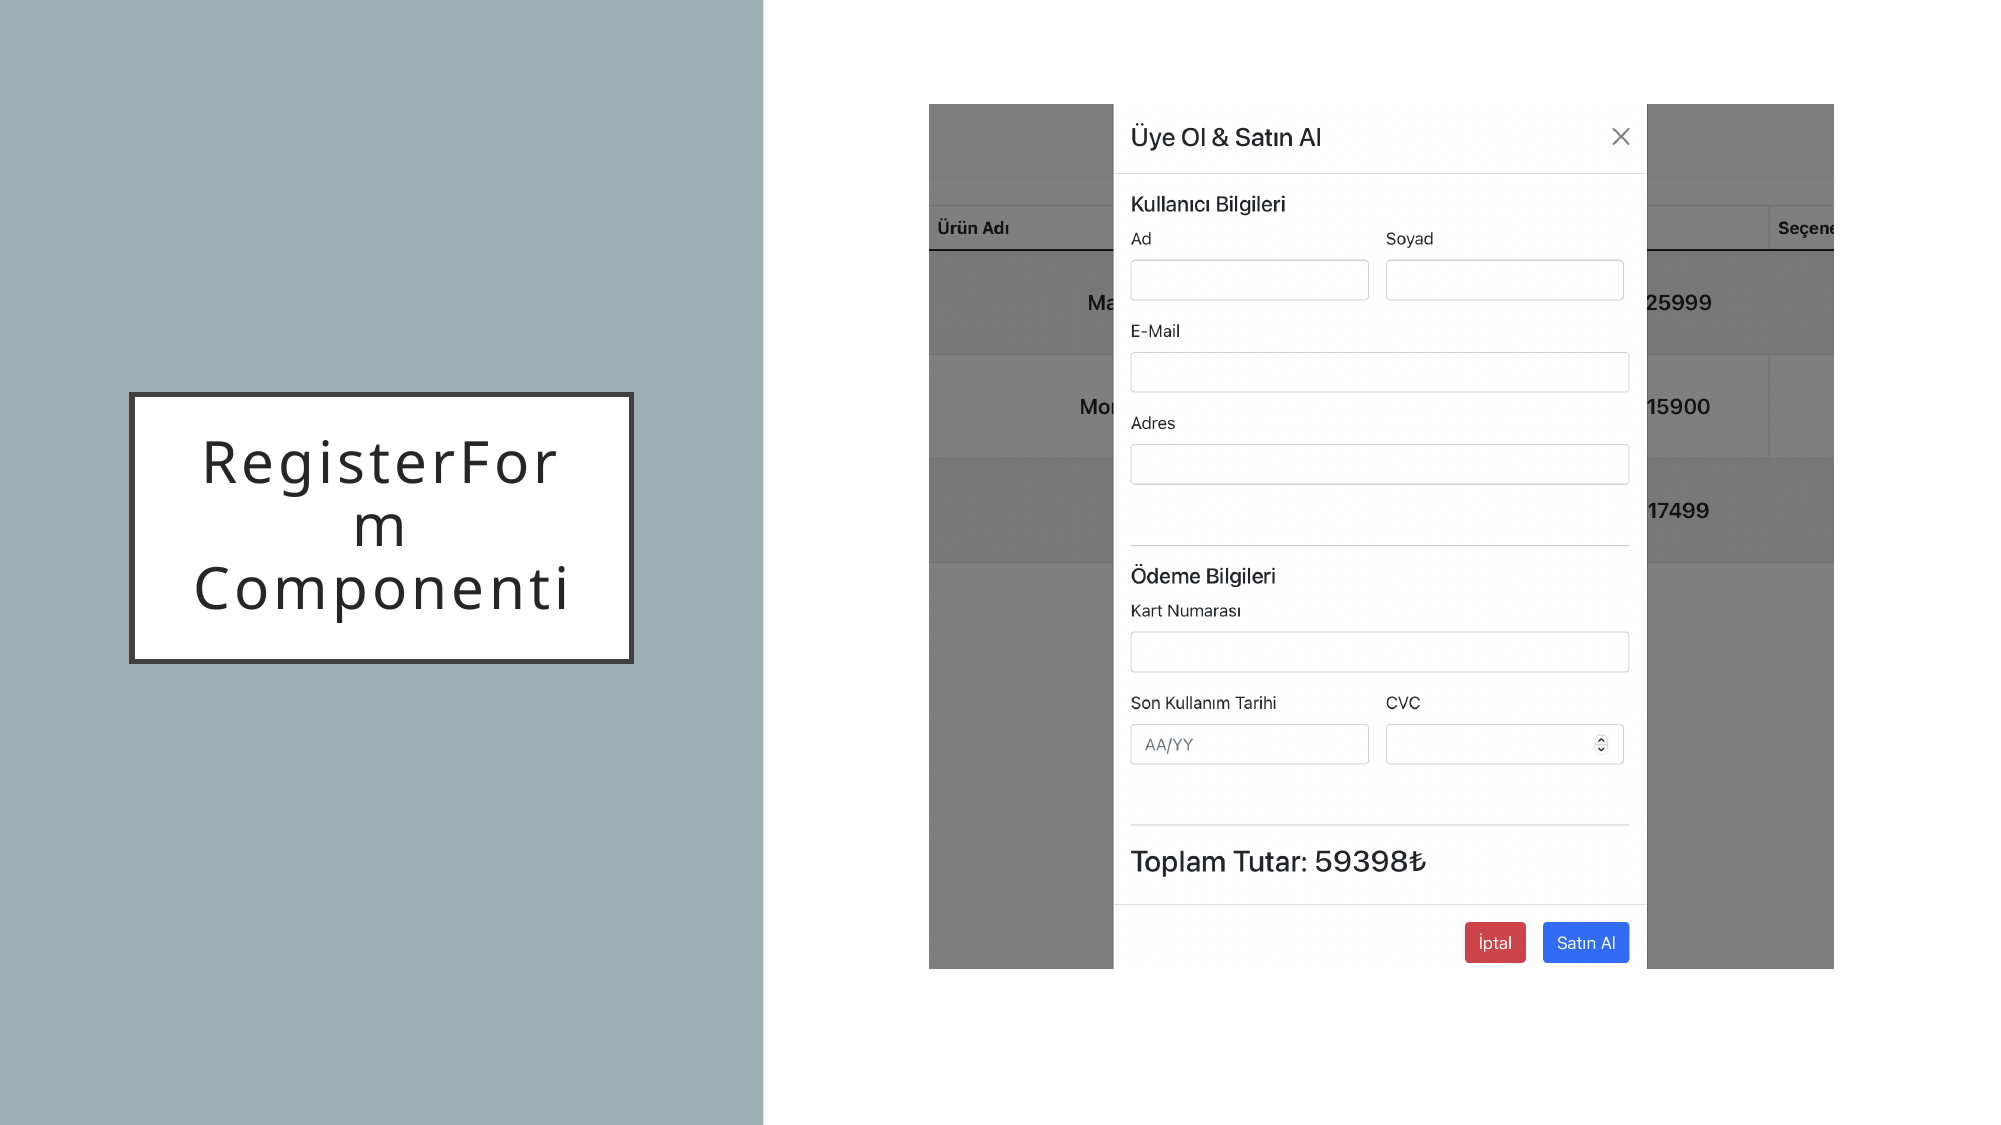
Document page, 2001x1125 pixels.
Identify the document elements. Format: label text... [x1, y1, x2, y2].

text_box [764, 0, 2000, 1125]
text_box [0, 0, 764, 1125]
title RegisterForm Componenti [129, 392, 634, 664]
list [929, 104, 1834, 969]
